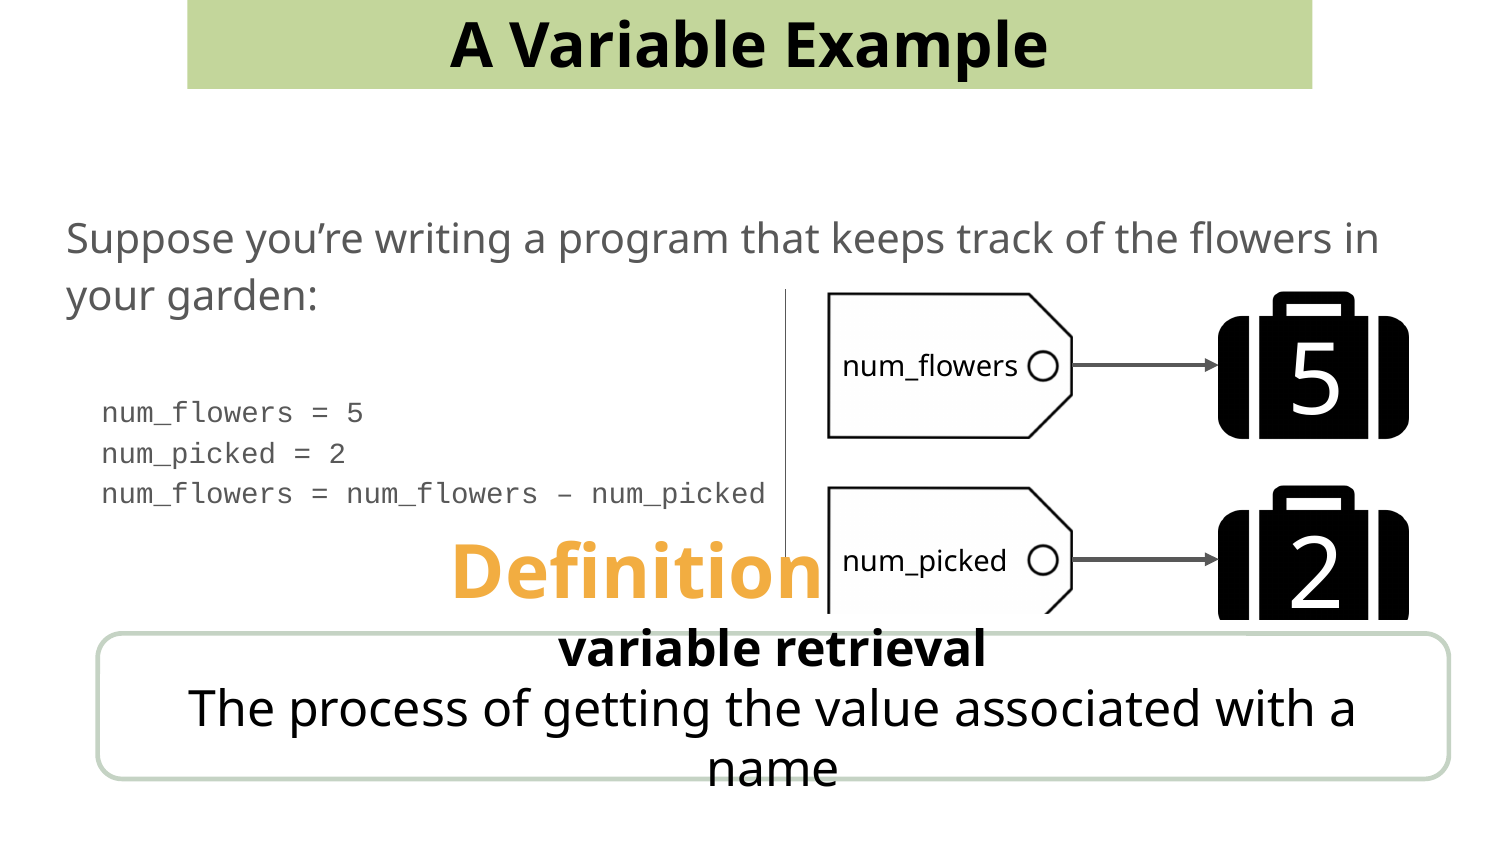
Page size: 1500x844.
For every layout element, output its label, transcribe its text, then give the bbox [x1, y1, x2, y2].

text_box [1077, 553, 1212, 566]
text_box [187, 0, 1313, 90]
text_box Definition [416, 508, 859, 628]
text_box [97, 630, 1450, 782]
list Suppose you’re writing a program that keeps track of the flowers in your garden: num_flowers = 5 num_picked = 2 num_flowers = num_flowers – num_picked [50, 188, 1450, 750]
picture [826, 485, 1073, 614]
text_box [1077, 358, 1212, 372]
picture [826, 291, 1073, 439]
picture [1218, 279, 1409, 451]
picture [1218, 473, 1409, 620]
